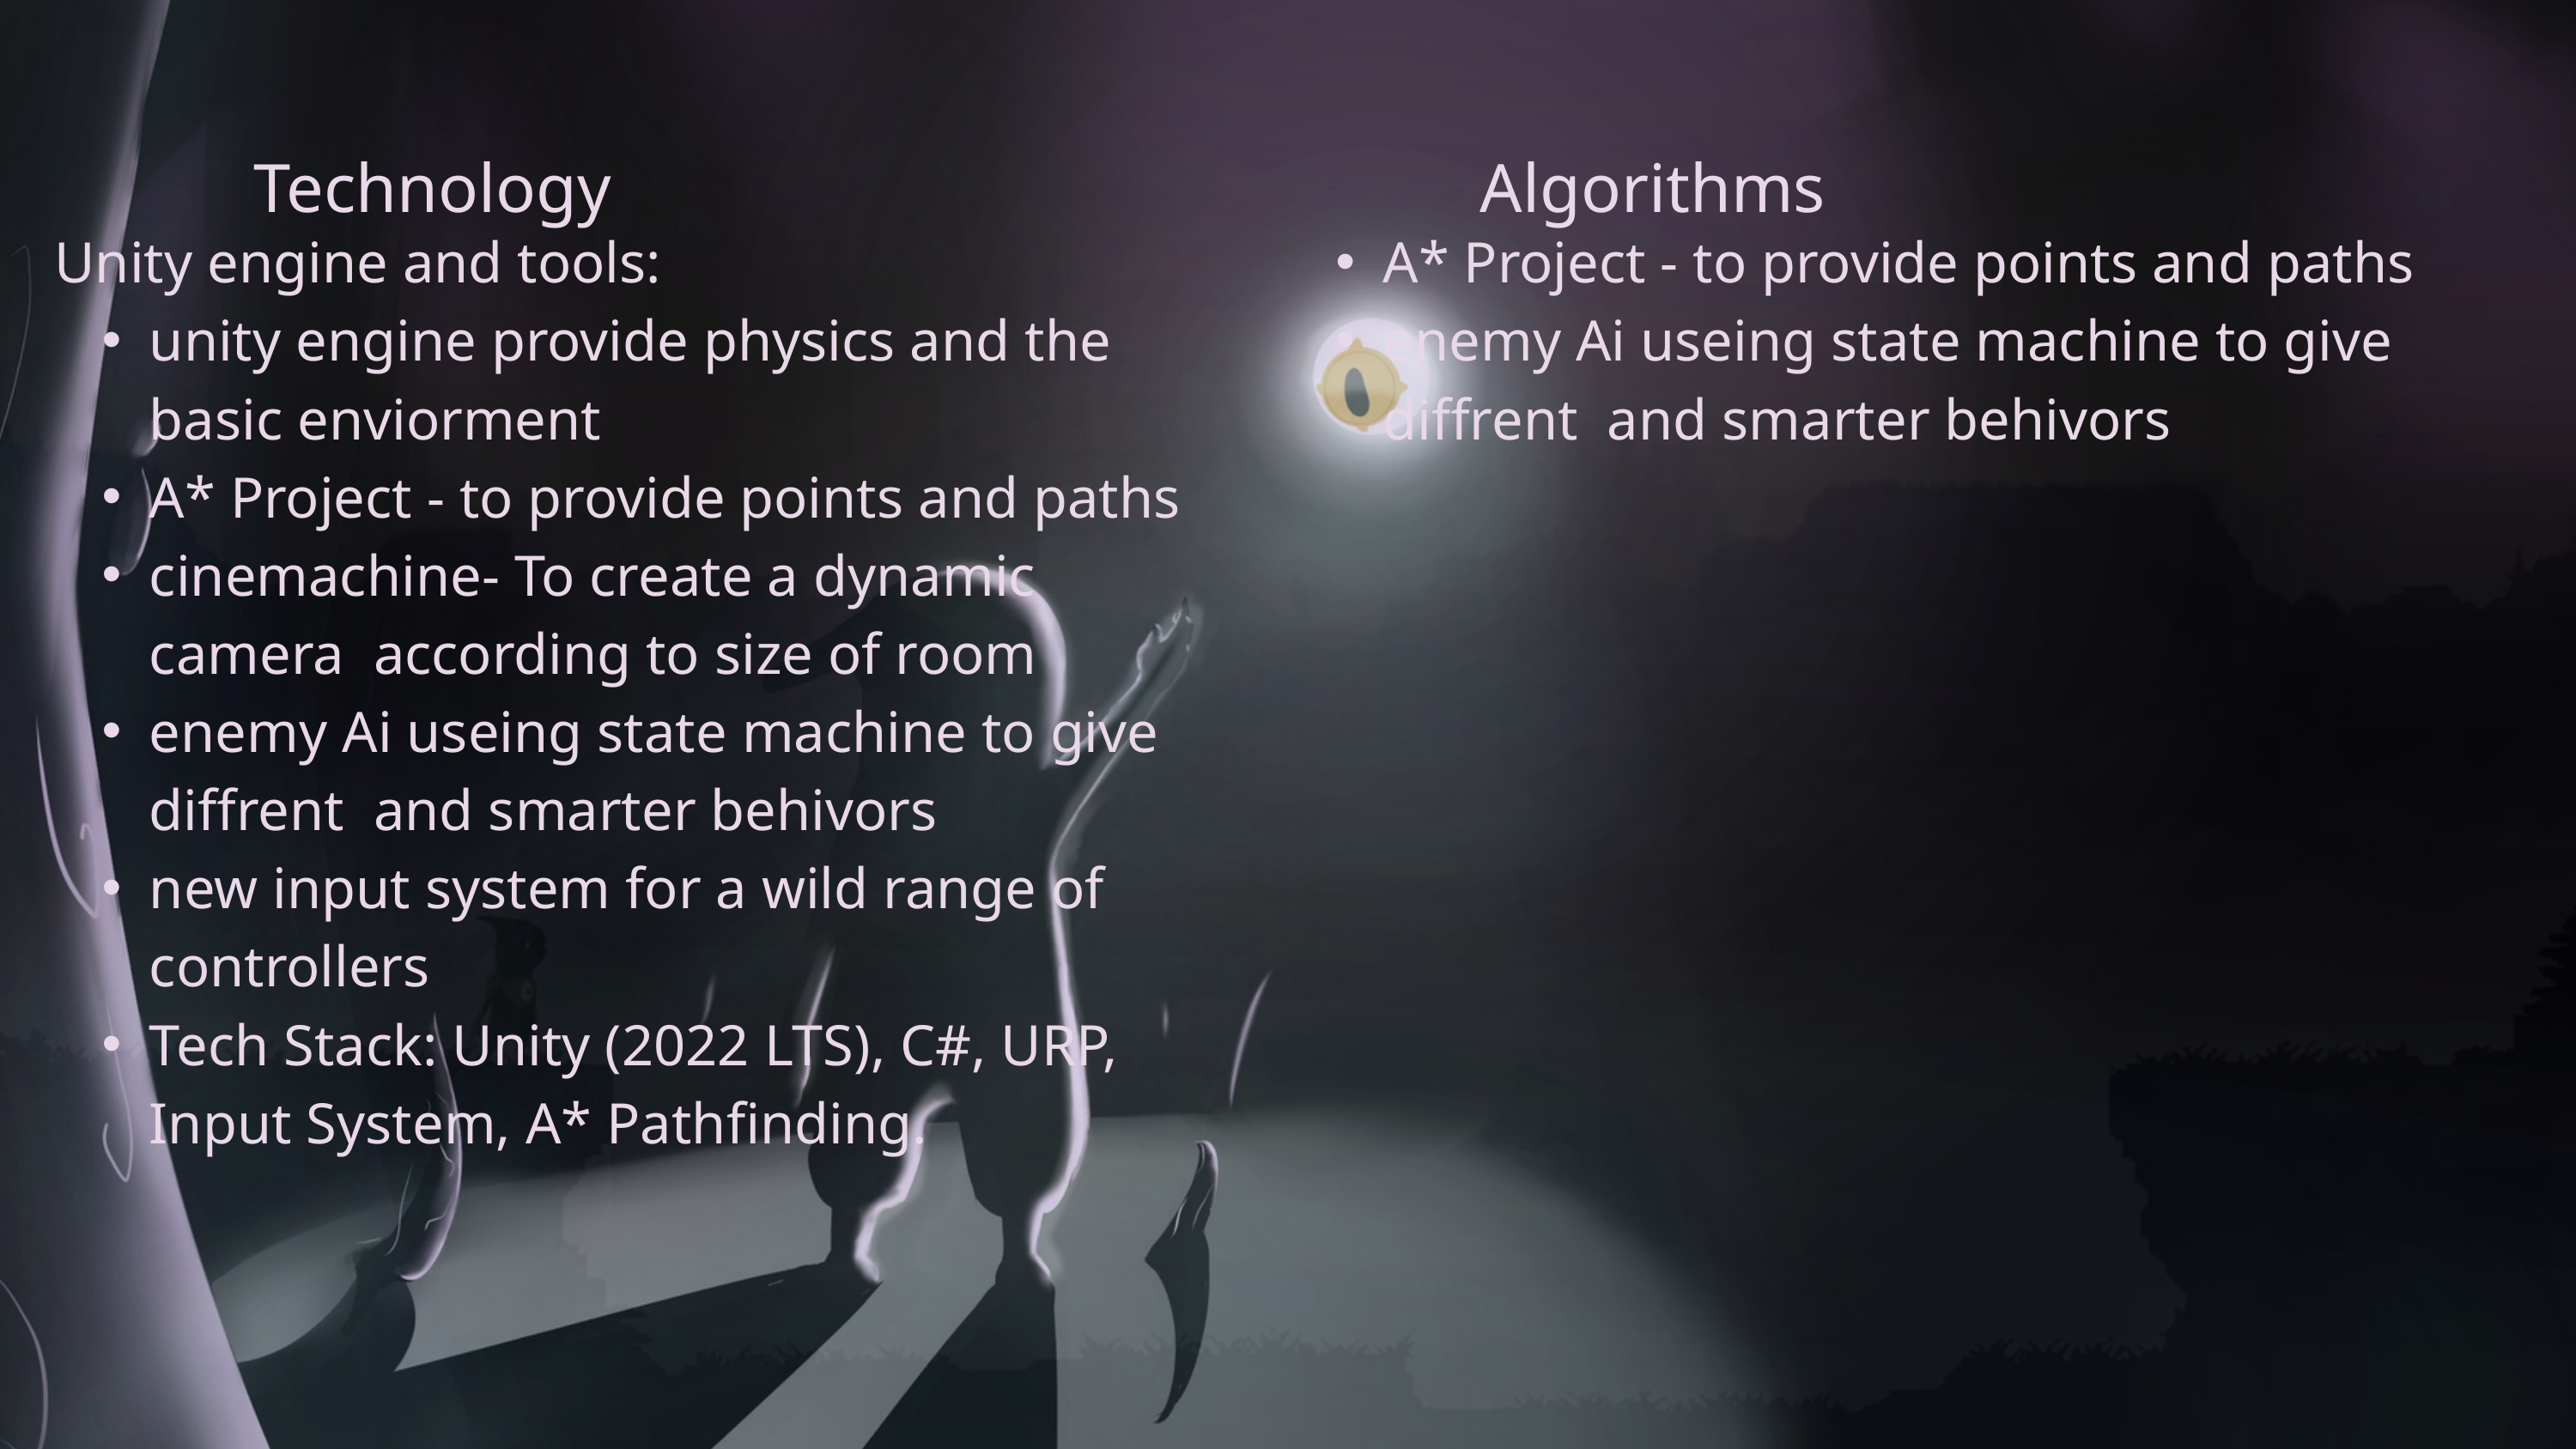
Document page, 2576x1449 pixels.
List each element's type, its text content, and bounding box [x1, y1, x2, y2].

text_box Algorithms [1365, 132, 1941, 227]
text_box A* Project - to provide points and paths enemy Ai useing state machine to give diffrent and smarter behivors [1288, 215, 2468, 451]
text_box Technology [144, 132, 720, 215]
text_box Unity engine and tools: unity engine provide physics and the basic enviorment A* Project - to provide points and paths cinemachine- To create a dynamic camera according to size of room enemy Ai useing state machine to give diffrent and smarter behivors new input system for a wild range of controllers Tech Stack: Unity (2022 LTS), C#, URP, Input System, A* Pathfinding. [54, 215, 1235, 1234]
text_box [0, 0, 2576, 1449]
